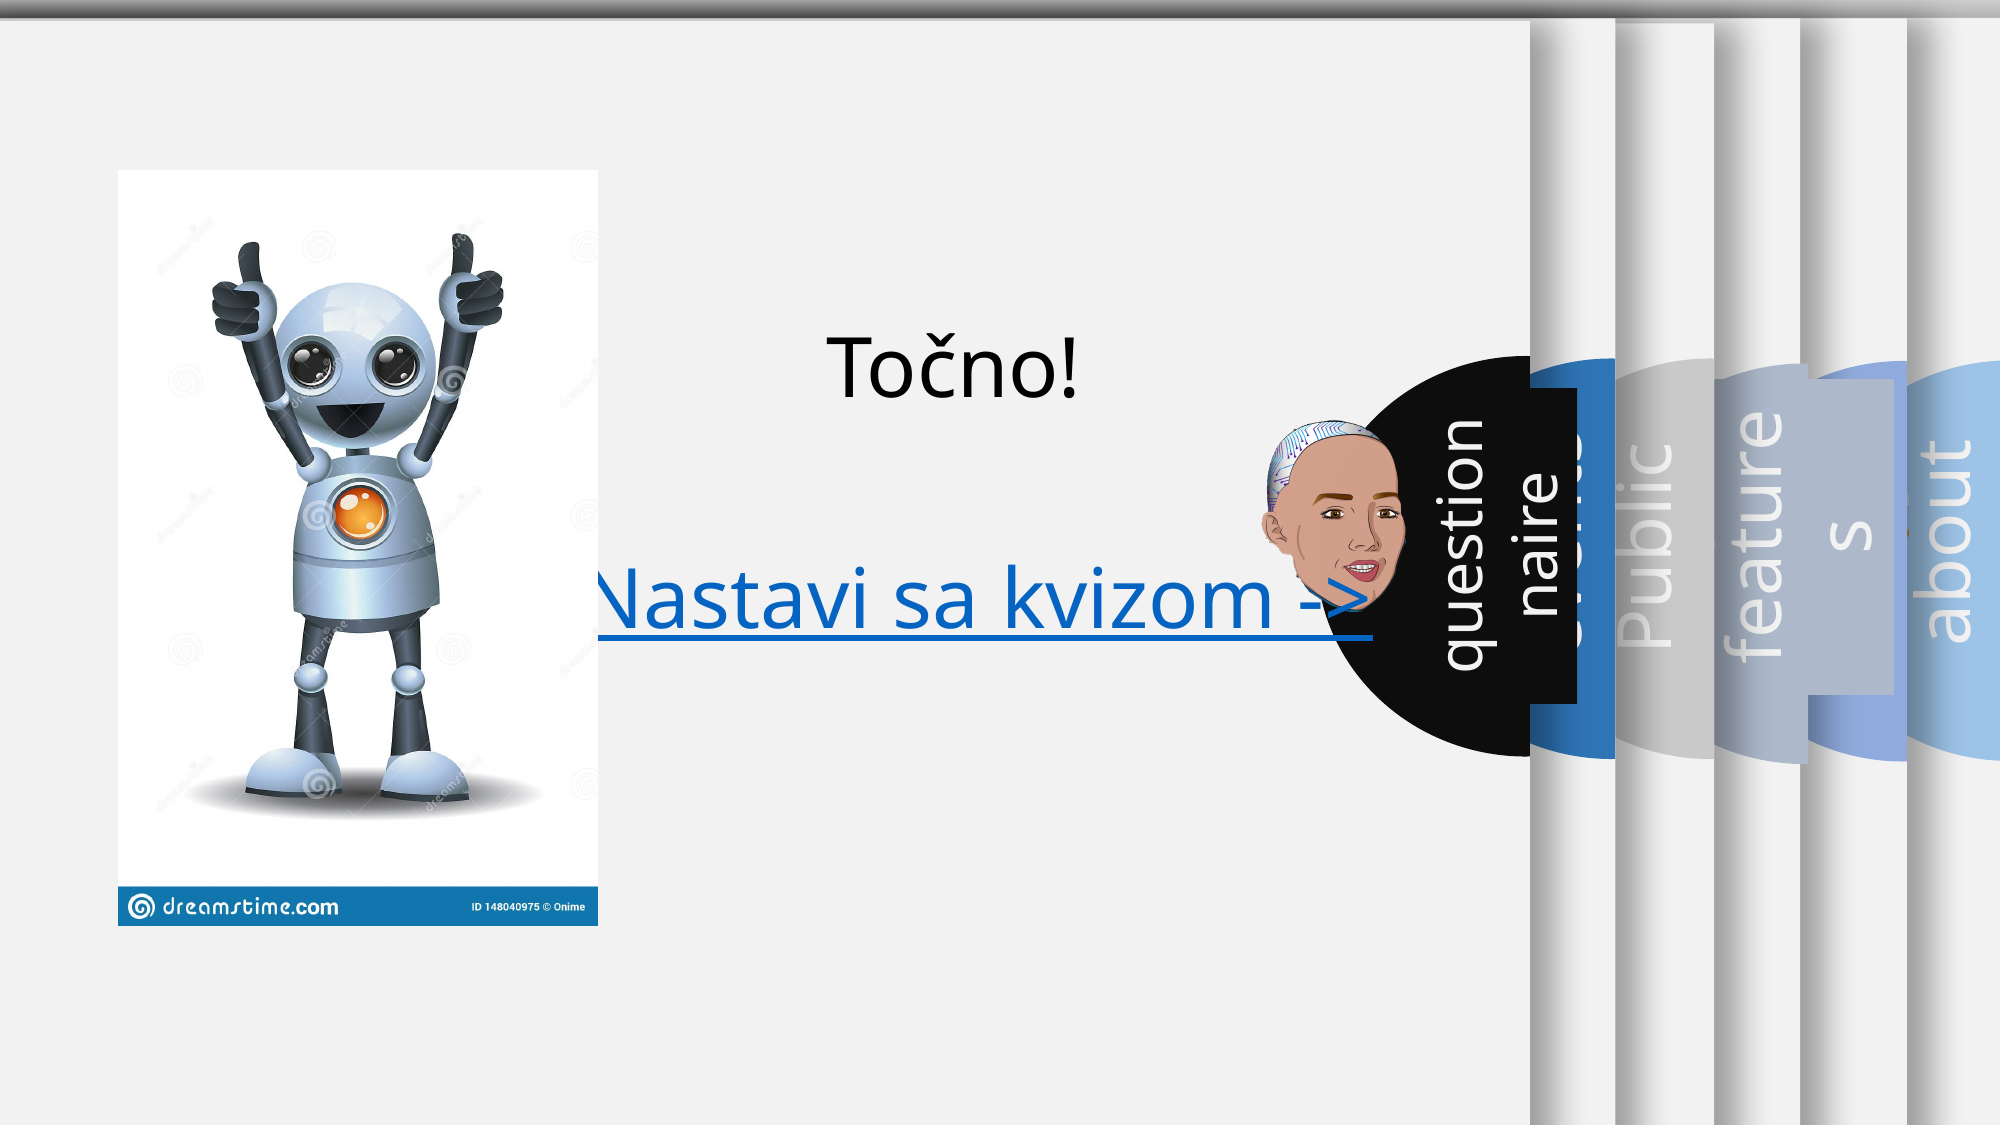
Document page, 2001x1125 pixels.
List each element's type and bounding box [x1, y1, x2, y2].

picture [118, 170, 598, 926]
text_box [0, 18, 1616, 1125]
text_box [0, 20, 1530, 1125]
text_box [0, 17, 2000, 1125]
text_box [1616, 23, 1715, 1125]
text_box [1616, 18, 1907, 1125]
